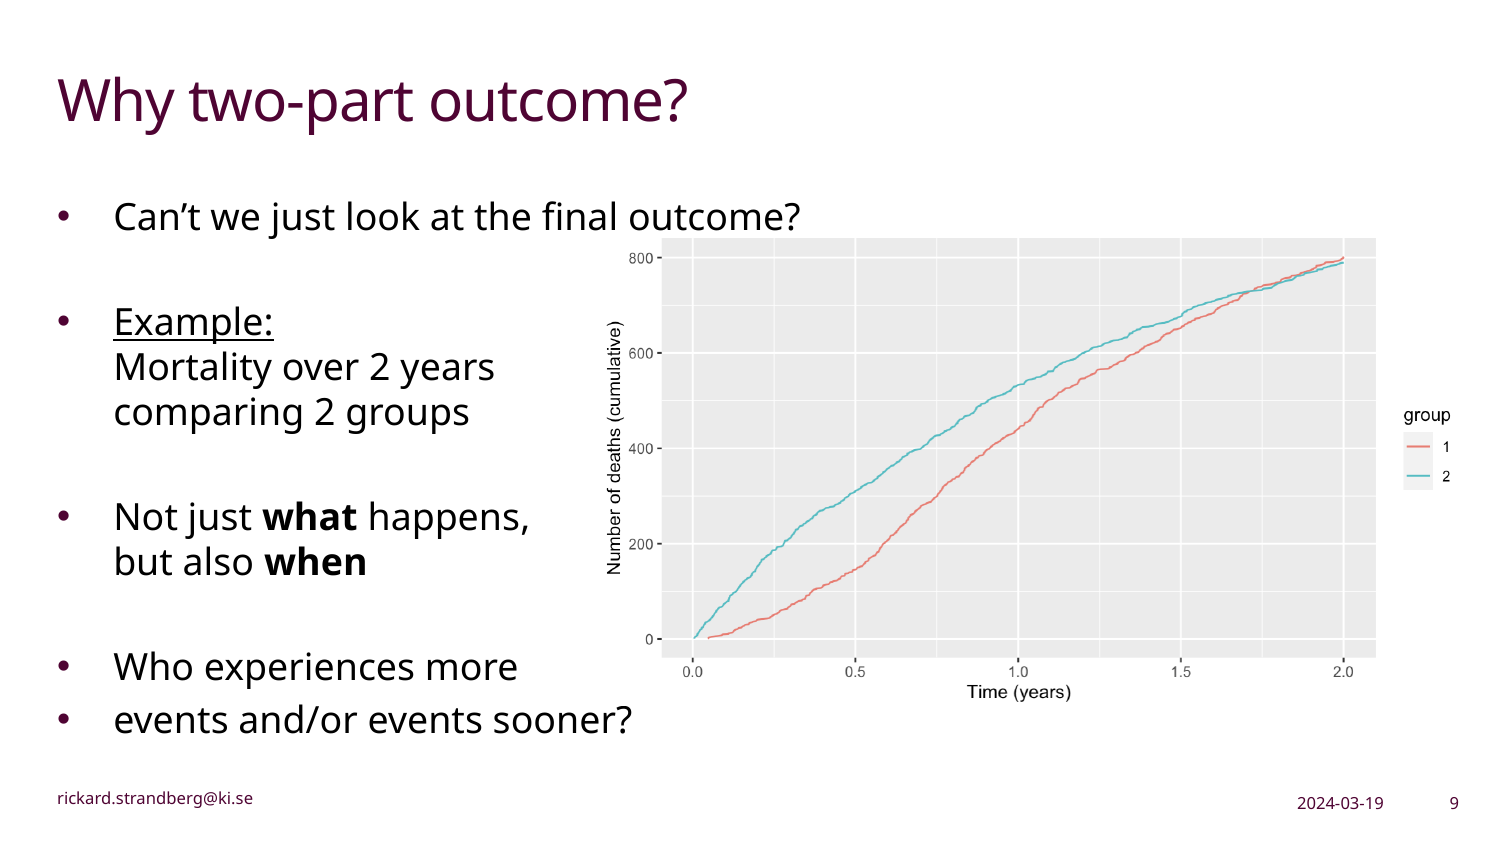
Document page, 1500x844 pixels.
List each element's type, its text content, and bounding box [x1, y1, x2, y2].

title Why two-part outcome? [41, 55, 1458, 197]
footer rickard.strandberg@ki.se [41, 785, 408, 814]
list Can’t we just look at the final outcome? Example: Mortality over 2 years comparing 2 groups Not just what happens, but also when Who experiences more events and/or events sooner? [42, 185, 904, 754]
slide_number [1086, 785, 1361, 814]
slide_number 9 [1361, 785, 1474, 814]
picture [601, 232, 1459, 706]
